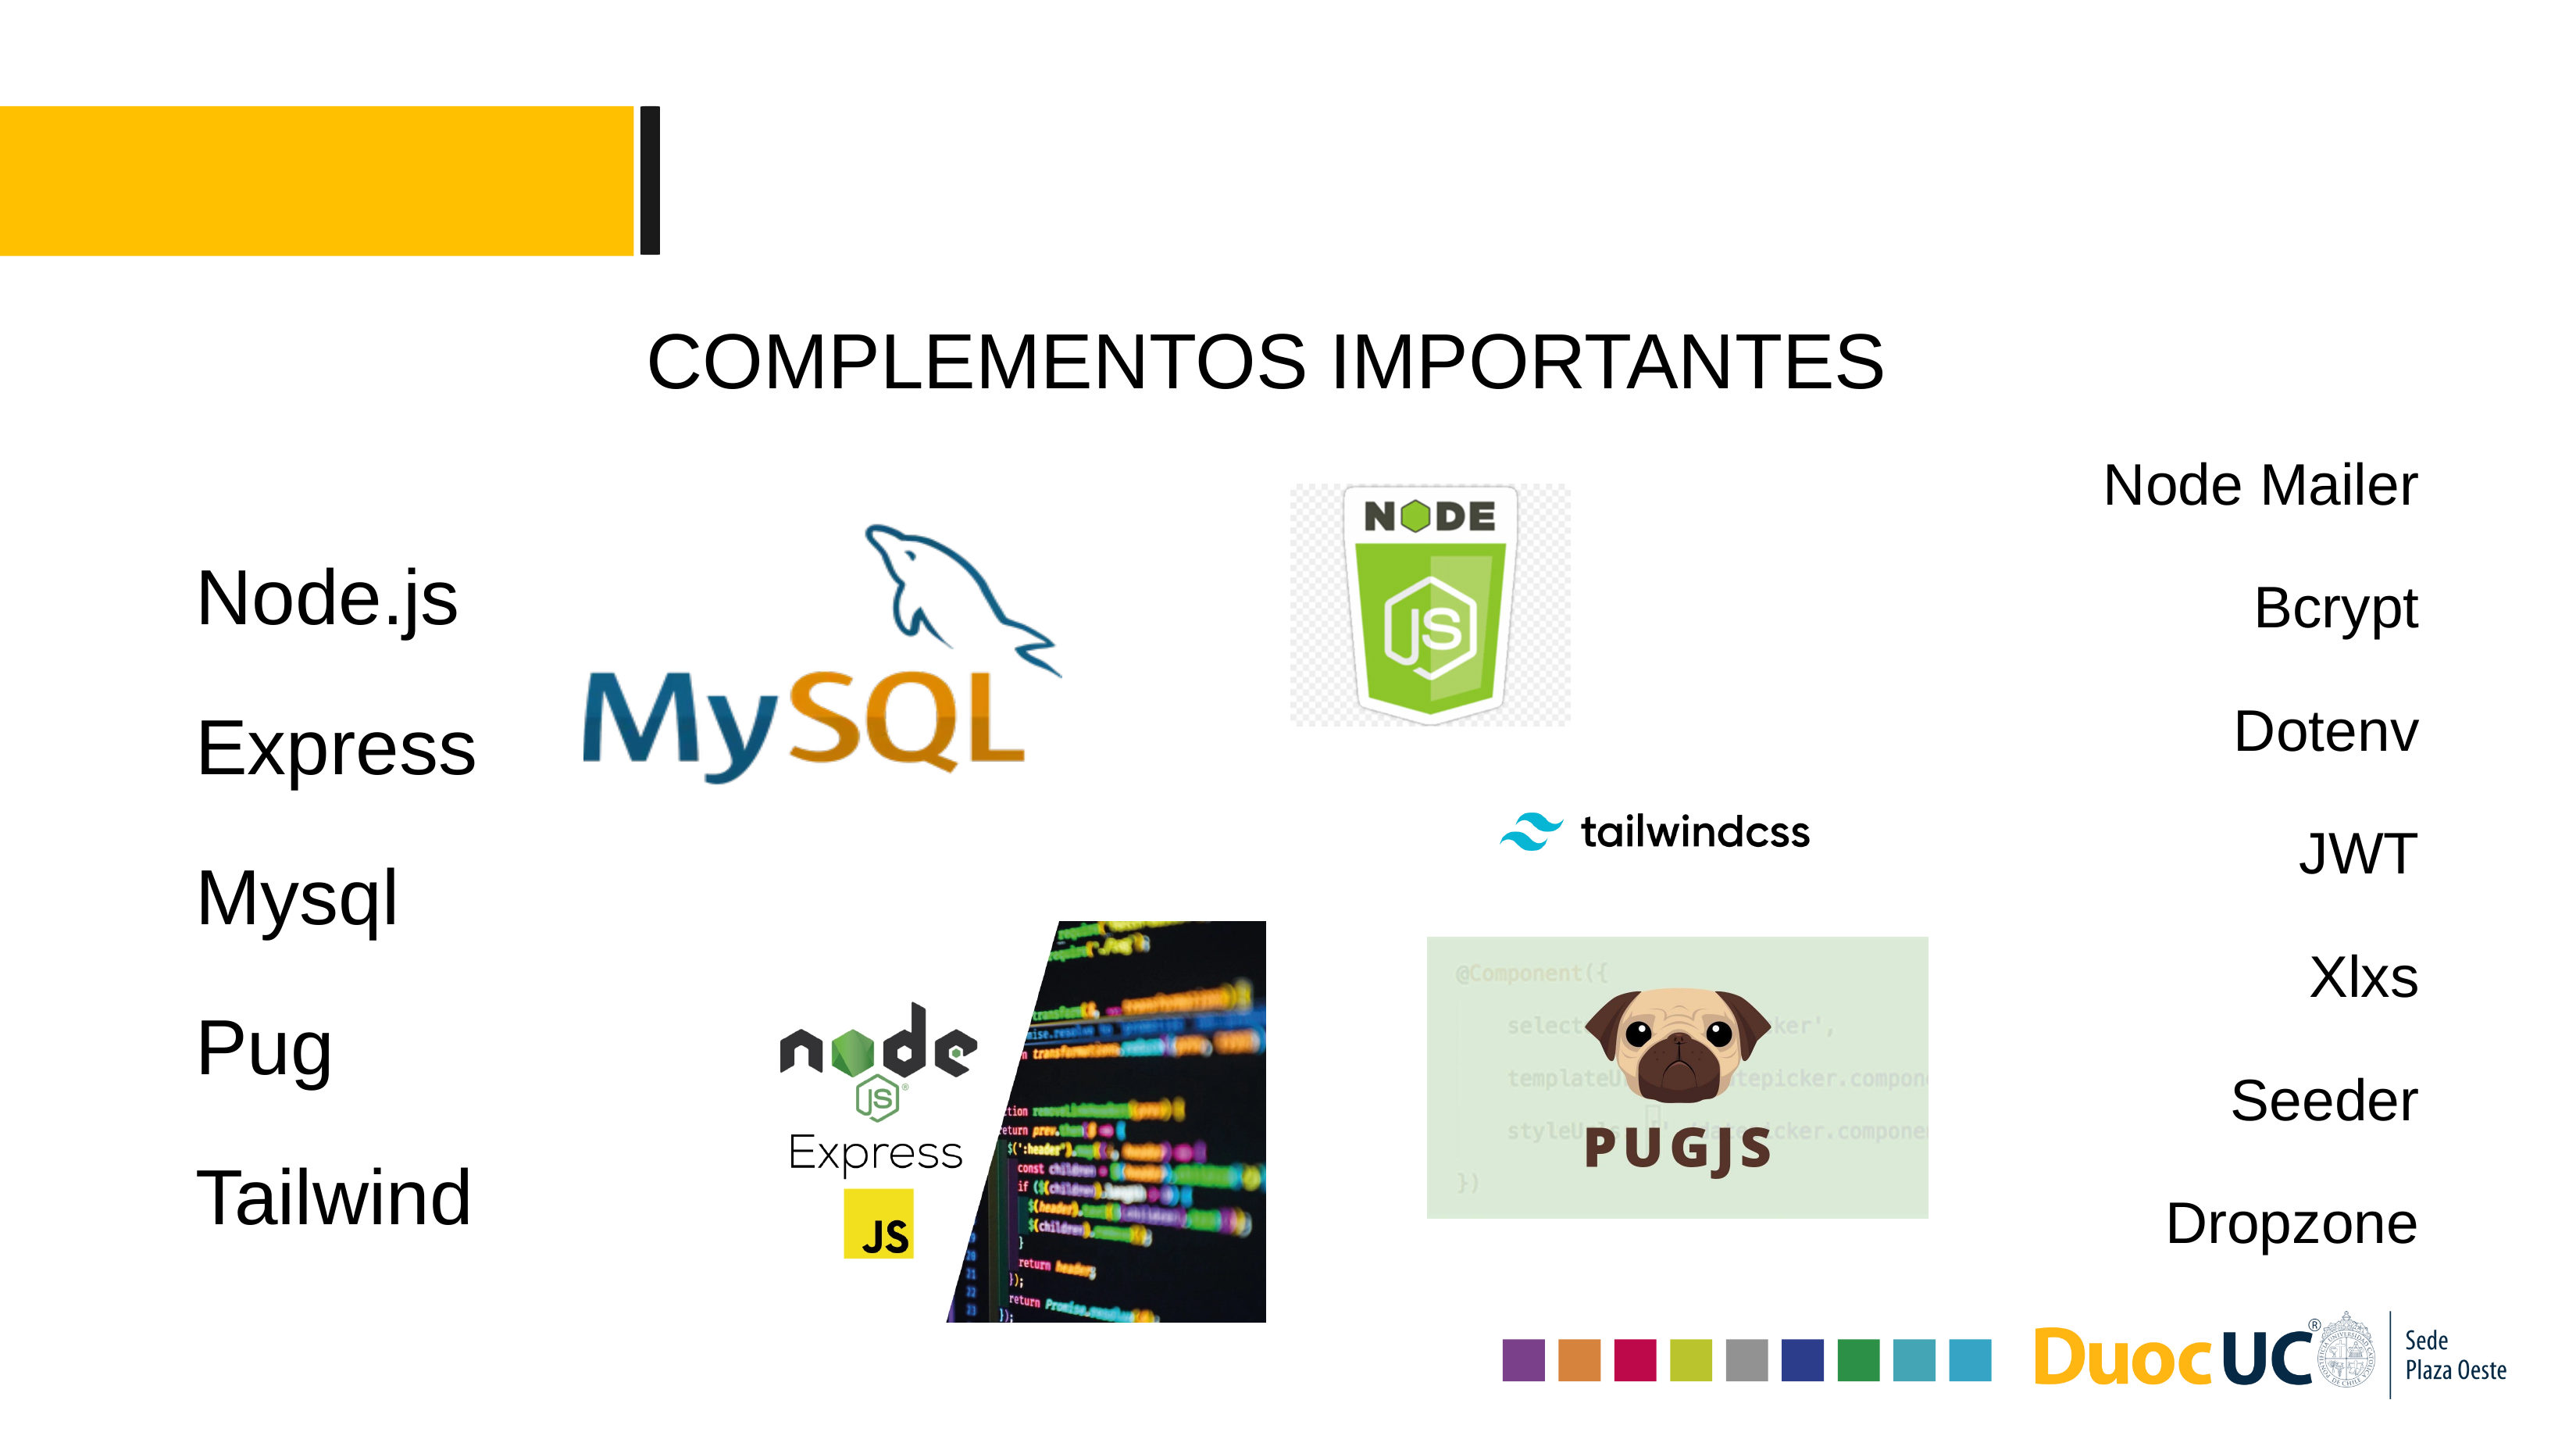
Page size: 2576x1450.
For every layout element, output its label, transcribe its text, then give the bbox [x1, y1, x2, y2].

picture [2031, 1310, 2512, 1400]
list Node.js Express Mysql Pug Tailwind [195, 532, 584, 1362]
picture [1493, 741, 1816, 922]
picture [663, 920, 1267, 1323]
picture [583, 458, 1063, 847]
picture [1427, 937, 1928, 1220]
picture [1290, 483, 1571, 727]
text_box COMPLEMENTOS IMPORTANTES [634, 298, 1942, 436]
list Node Mailer Bcrypt Dotenv JWT Xlxs Seeder Dropzone [1941, 435, 2420, 1379]
